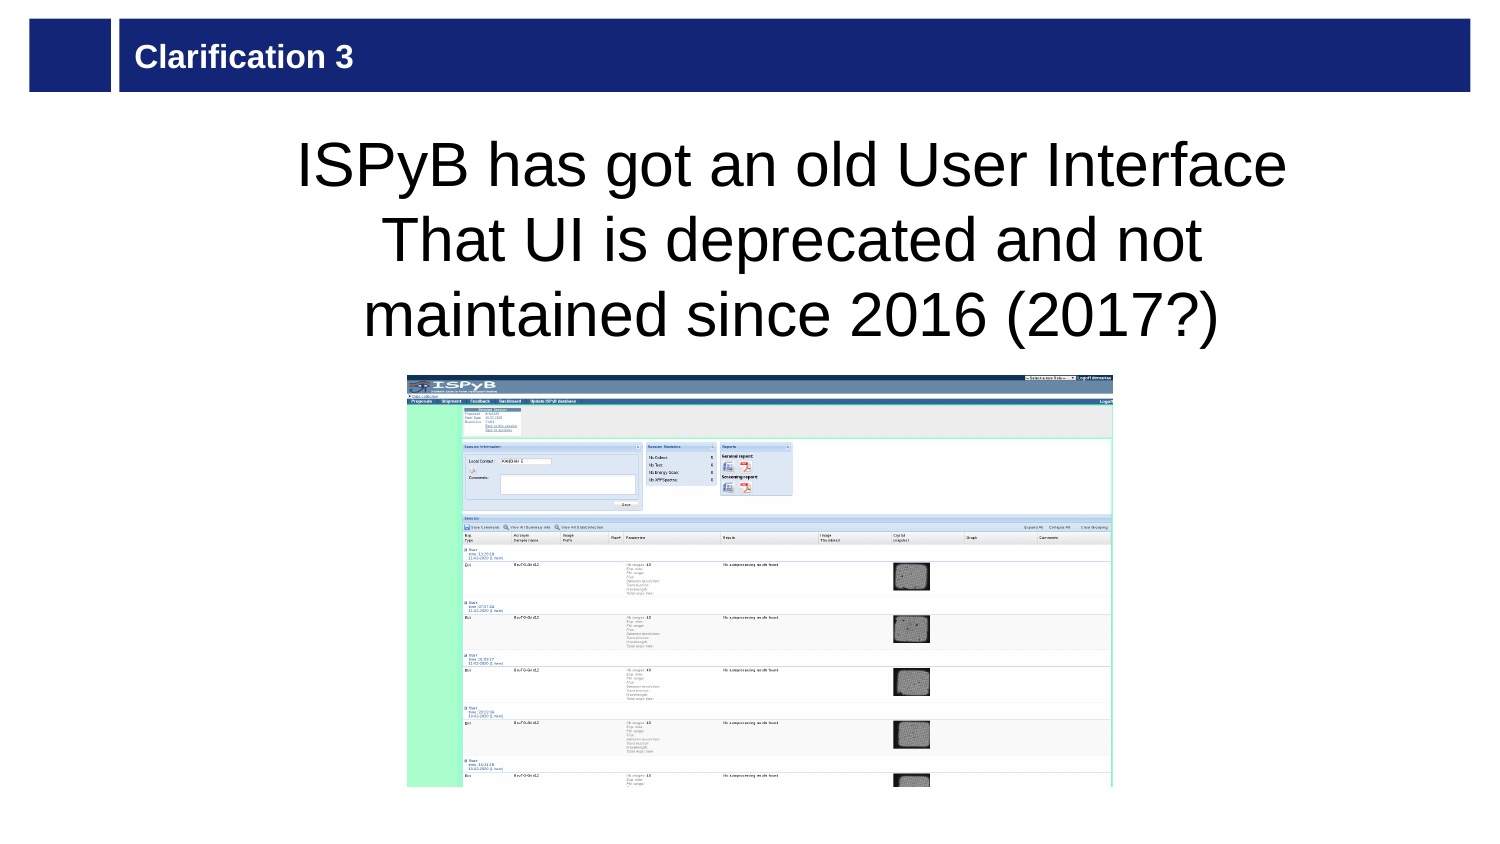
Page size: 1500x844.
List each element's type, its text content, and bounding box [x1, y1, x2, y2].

picture [406, 375, 1113, 787]
text_box ISPyB has got an old User Interface That UI is deprecated and not maintained since 2016 (2017?) [222, 108, 1363, 748]
title Clarification 3 [119, 18, 1471, 92]
